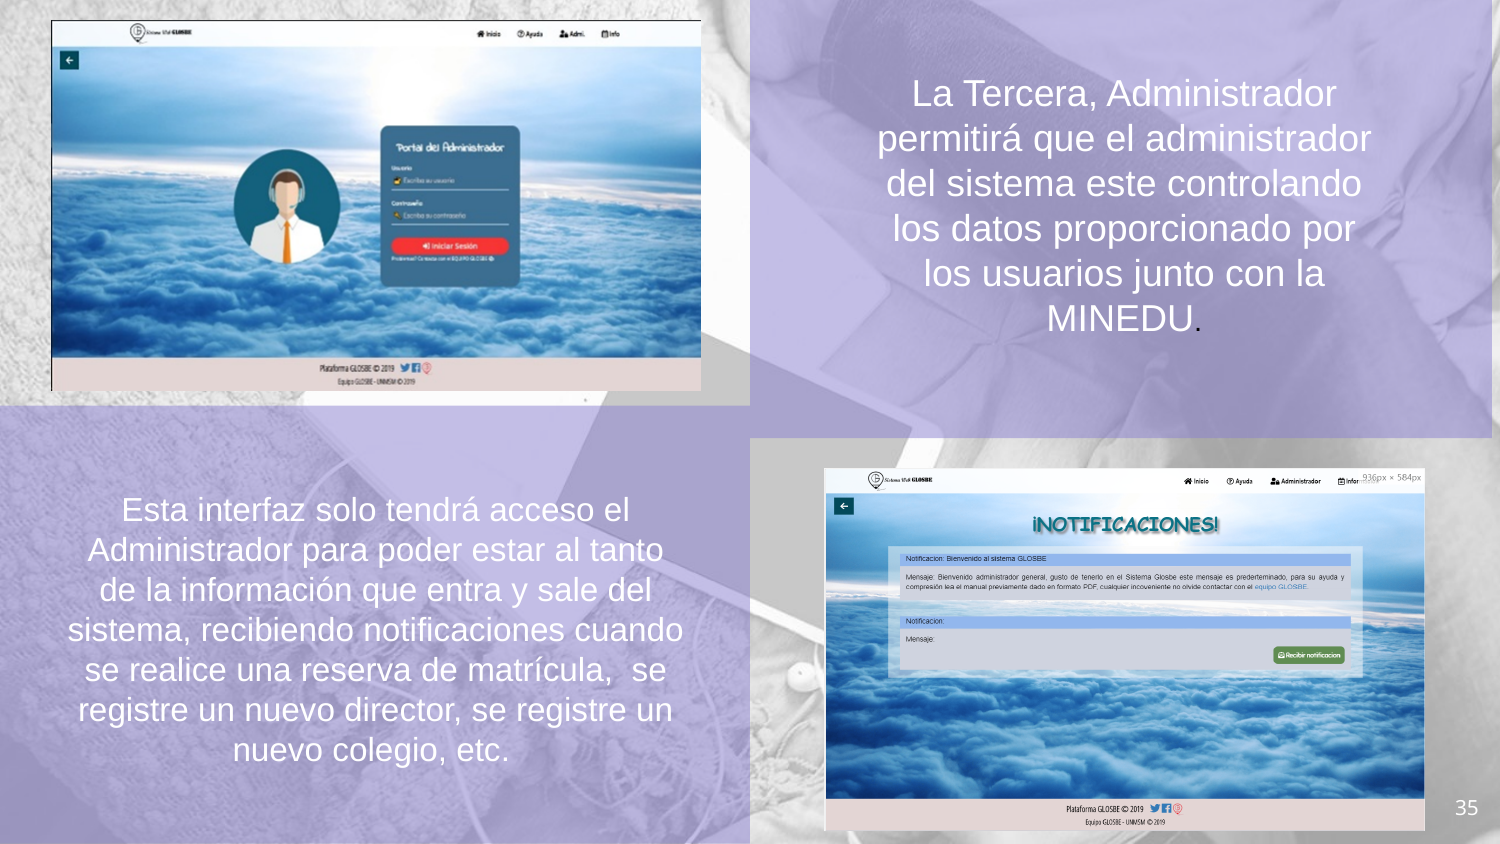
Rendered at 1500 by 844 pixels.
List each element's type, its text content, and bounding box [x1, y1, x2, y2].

text_box La Tercera, Administrador permitirá que el administrador del sistema este controlando los datos proporcionado por los usuarios junto con la MINEDU. [856, 61, 1393, 347]
picture [823, 467, 1425, 831]
picture [51, 20, 701, 391]
slide_number 35 [1403, 779, 1494, 844]
text_box Esta interfaz solo tendrá acceso el Administrador para poder estar al tanto de la información que entra y sale del sistema, recibiendo notificaciones cuando se realice una reserva de matrícula, se registre un nuevo director, se registre un nuevo colegio, etc. [51, 481, 701, 776]
